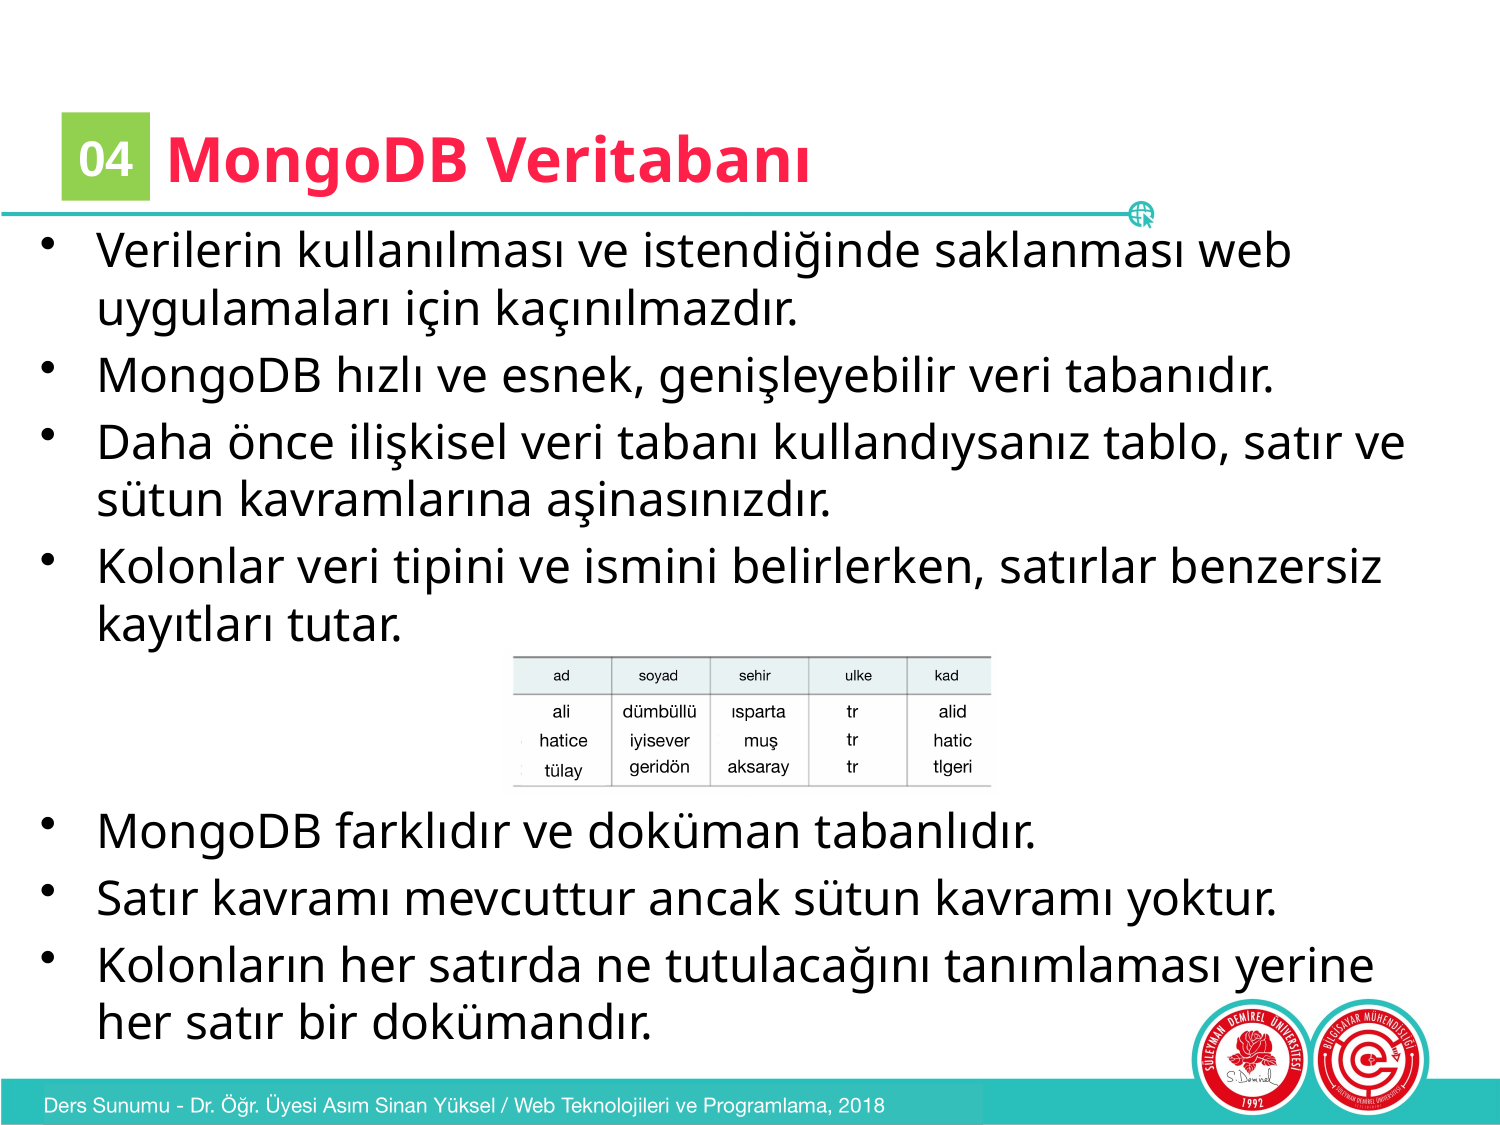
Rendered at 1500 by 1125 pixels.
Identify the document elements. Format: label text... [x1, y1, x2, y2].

title MongoDB Veritabanı [150, 112, 1150, 203]
list Verilerin kullanılması ve istendiğinde saklanması web uygulamaları için kaçınılmazdır. MongoDB hızlı ve esnek, genişleyebilir veri tabanıdır. Daha önce ilişkisel veri tabanı kullandıysanız tablo, satır ve sütun kavramlarına aşinasınızdır. Kolonlar veri tipini ve ismini belirlerken, satırlar benzersiz kayıtları tutar. MongoDB farklıdır ve doküman tabanlıdır. Satır kavramı mevcuttur ancak sütun kavramı yoktur. Kolonların her satırda ne tutulacağını tanımlaması yerine her satır bir dokümandır. [24, 212, 1475, 1088]
picture [0, 0, 1500, 1125]
text_box 04 [61, 112, 150, 201]
